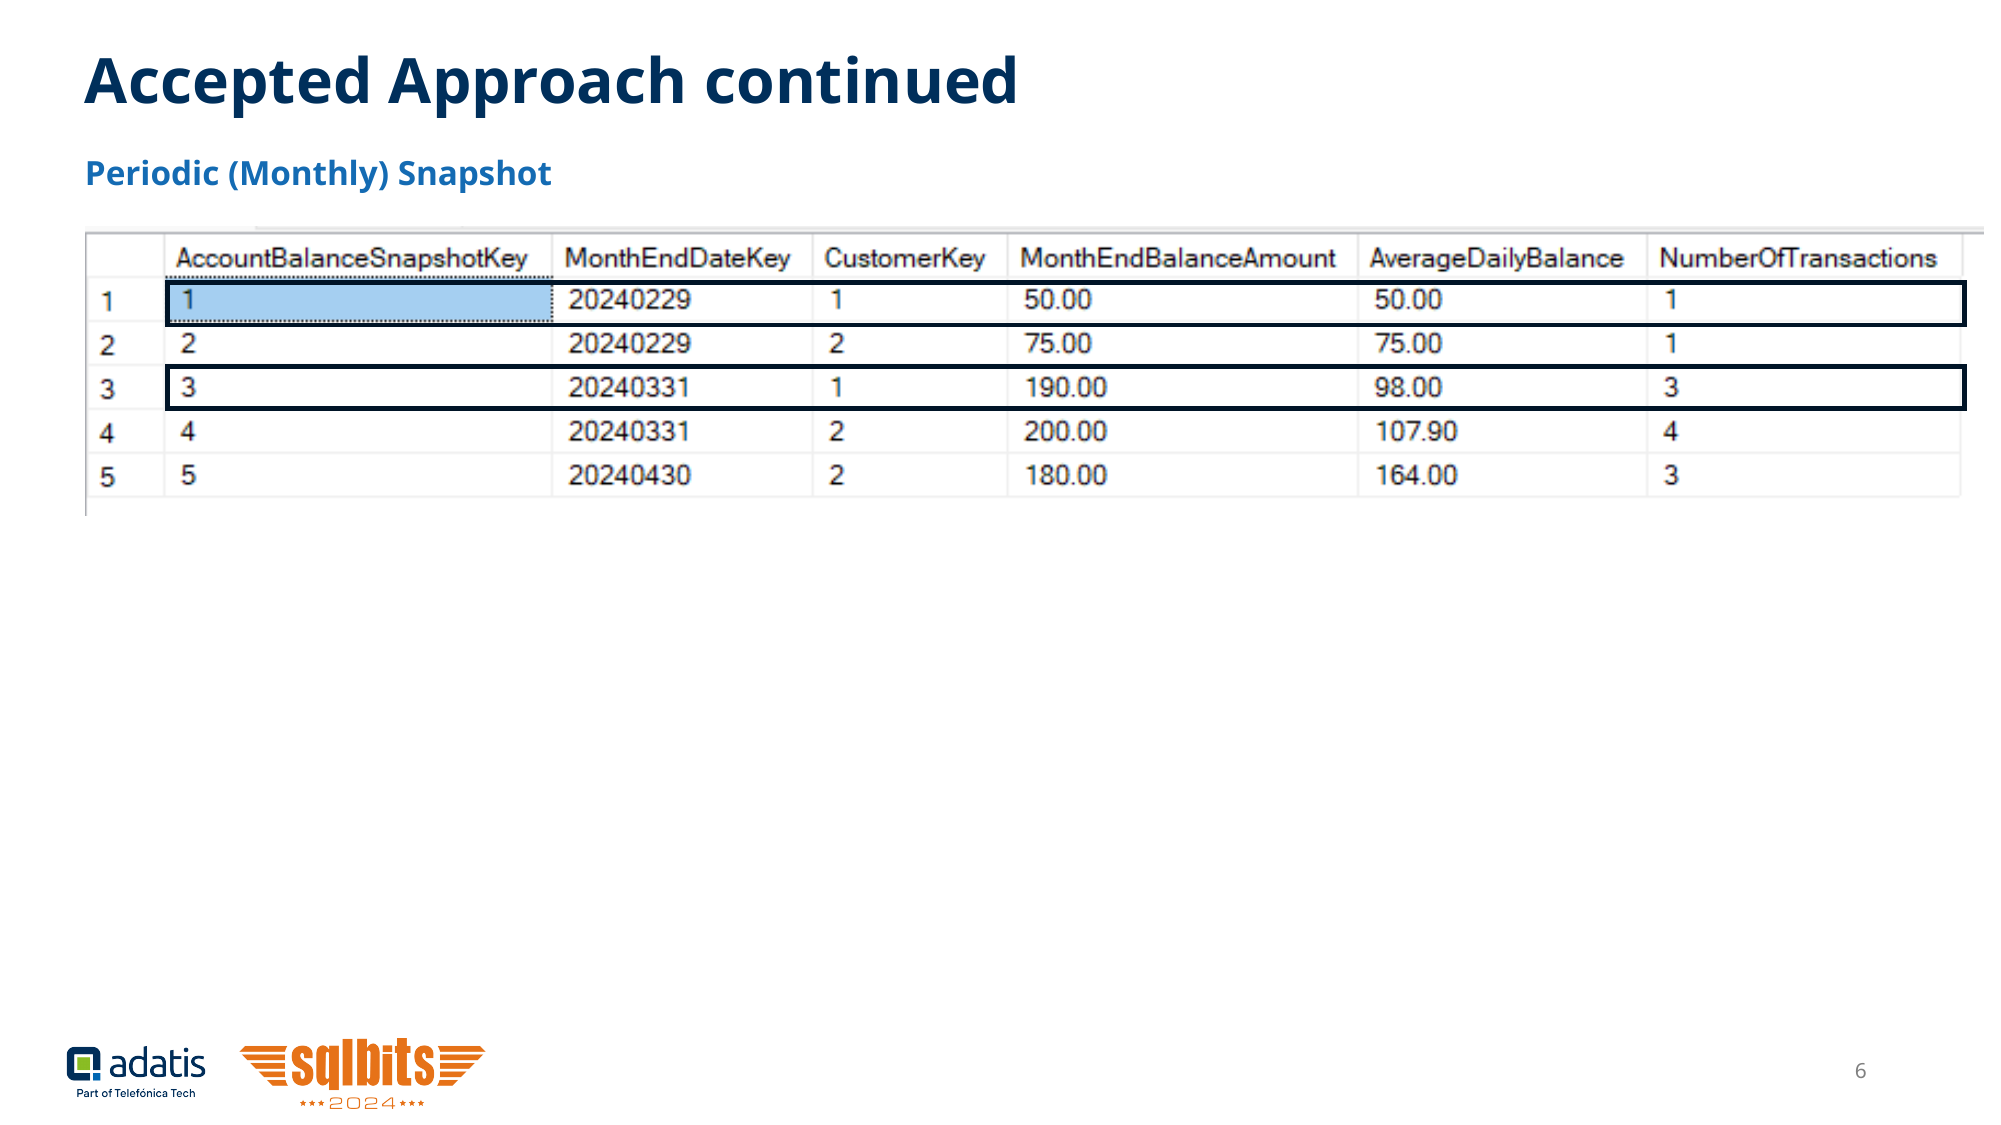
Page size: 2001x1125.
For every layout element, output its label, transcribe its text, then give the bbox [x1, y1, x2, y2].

picture [85, 226, 1984, 516]
title Accepted Approach continued [70, 35, 1930, 125]
slide_number 6 [1839, 1042, 1930, 1103]
list Periodic (Monthly) Snapshot [70, 141, 1930, 210]
picture [239, 1038, 486, 1109]
picture [45, 1025, 227, 1119]
